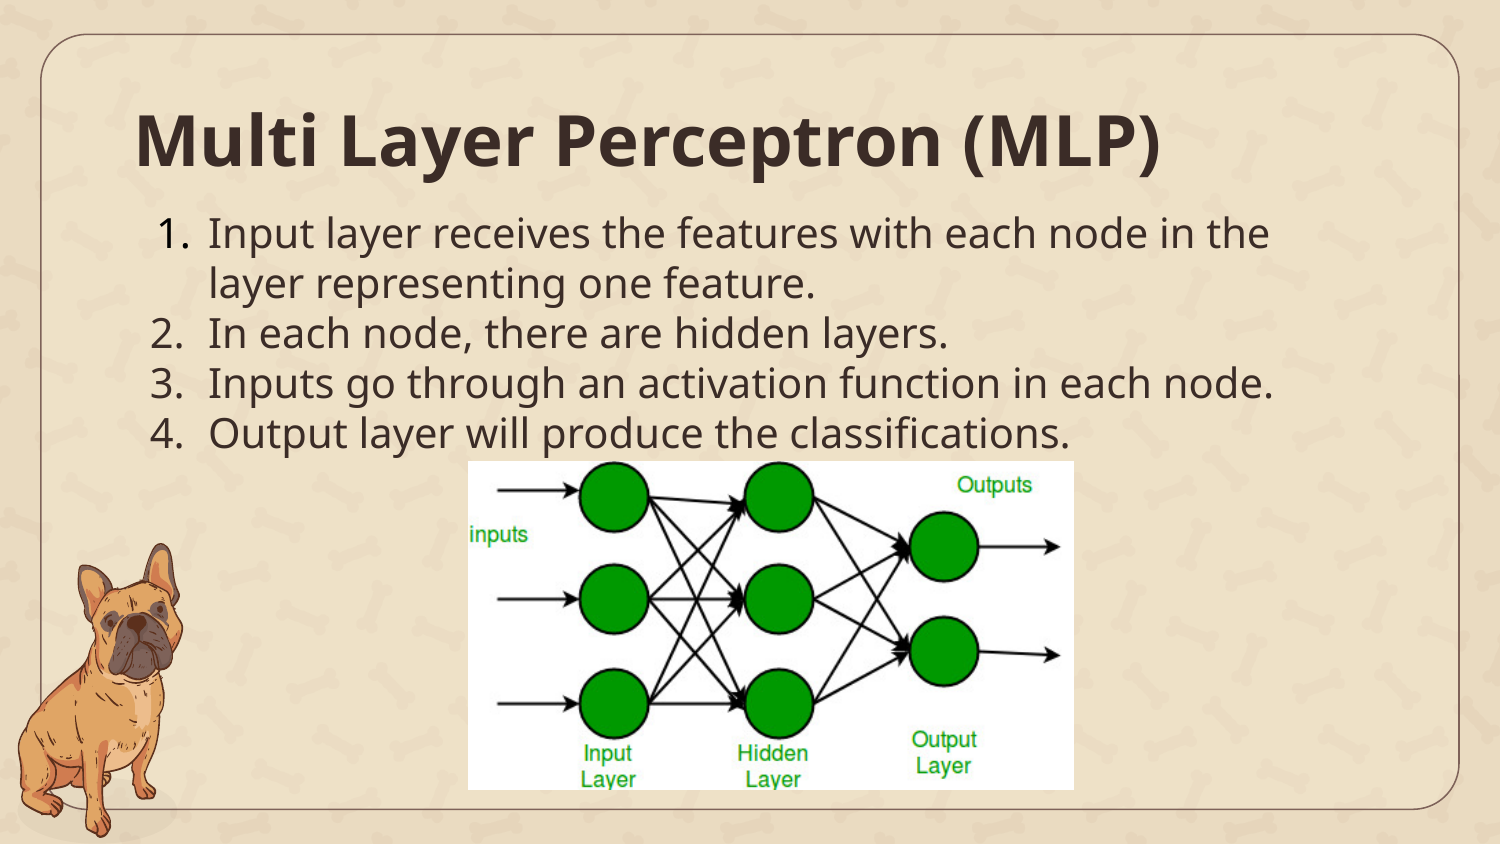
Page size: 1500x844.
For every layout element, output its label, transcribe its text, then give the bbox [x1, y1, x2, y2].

picture [468, 461, 1074, 790]
text_box Input layer receives the features with each node in the layer representing one feature. In each node, there are hidden layers. Inputs go through an activation function in each node. Output layer will produce the classifications. [118, 191, 1359, 472]
title Multi Layer Perceptron (MLP) [118, 81, 1382, 192]
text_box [17, 542, 184, 844]
